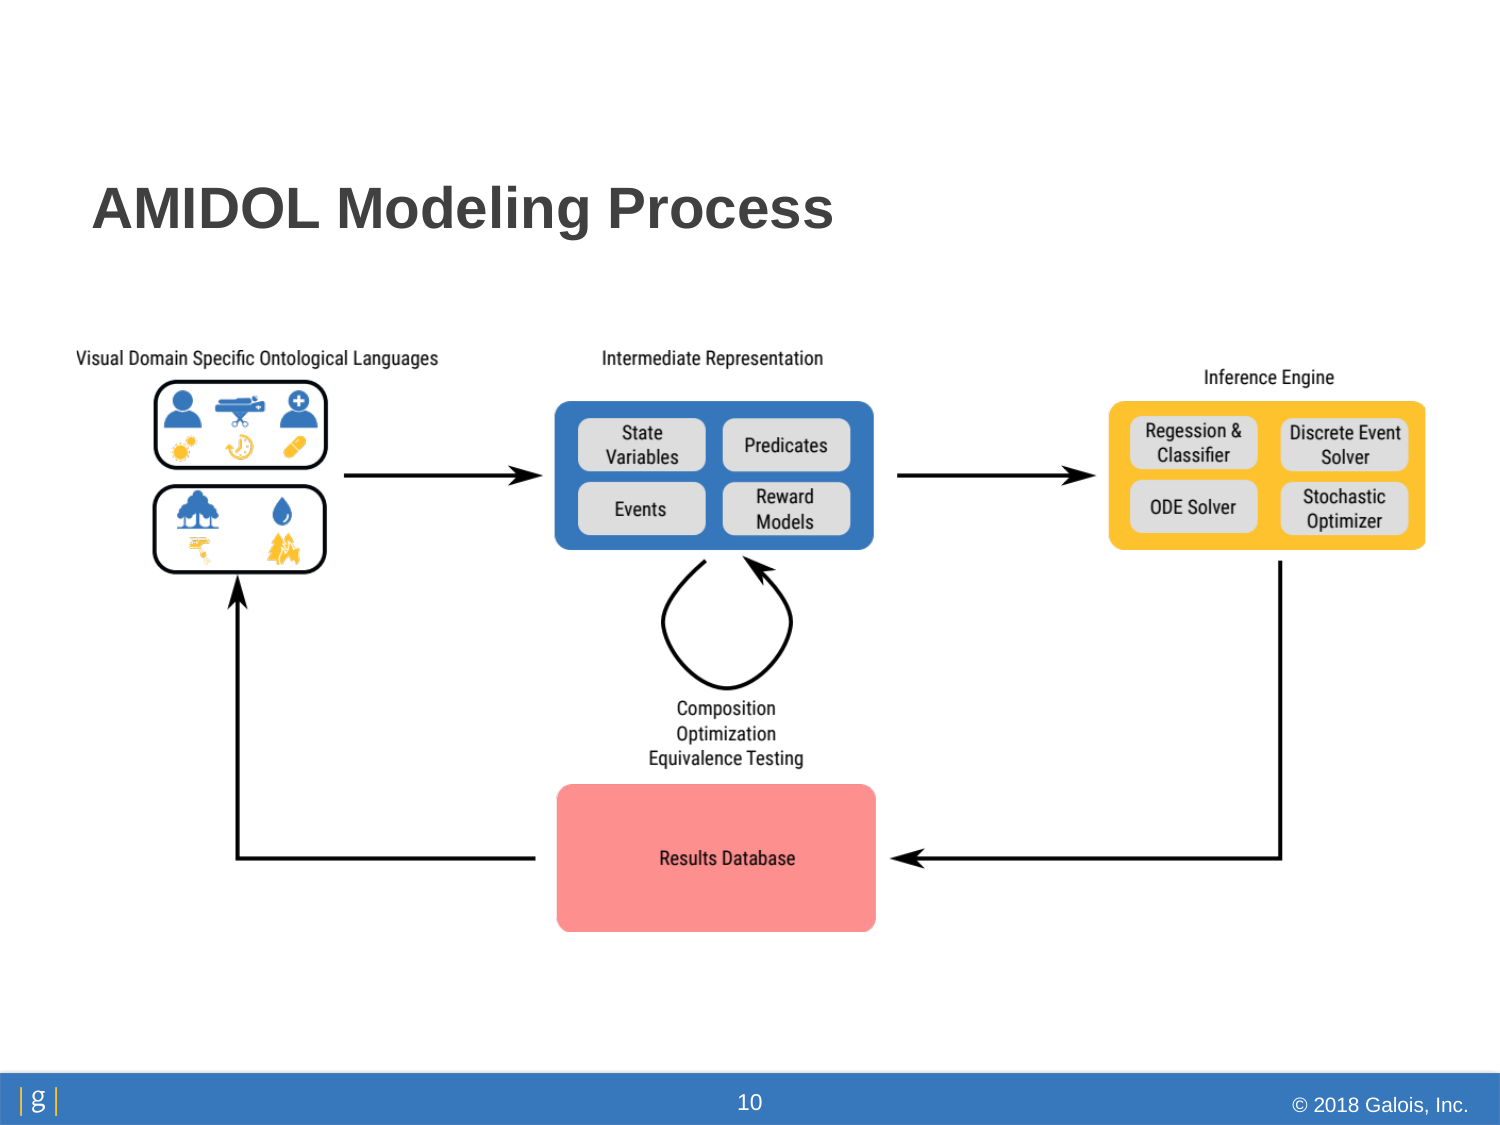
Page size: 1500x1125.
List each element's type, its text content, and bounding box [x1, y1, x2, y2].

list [76, 349, 1426, 933]
title AMIDOL Modeling Process [76, 172, 1426, 239]
picture [20, 1087, 57, 1116]
